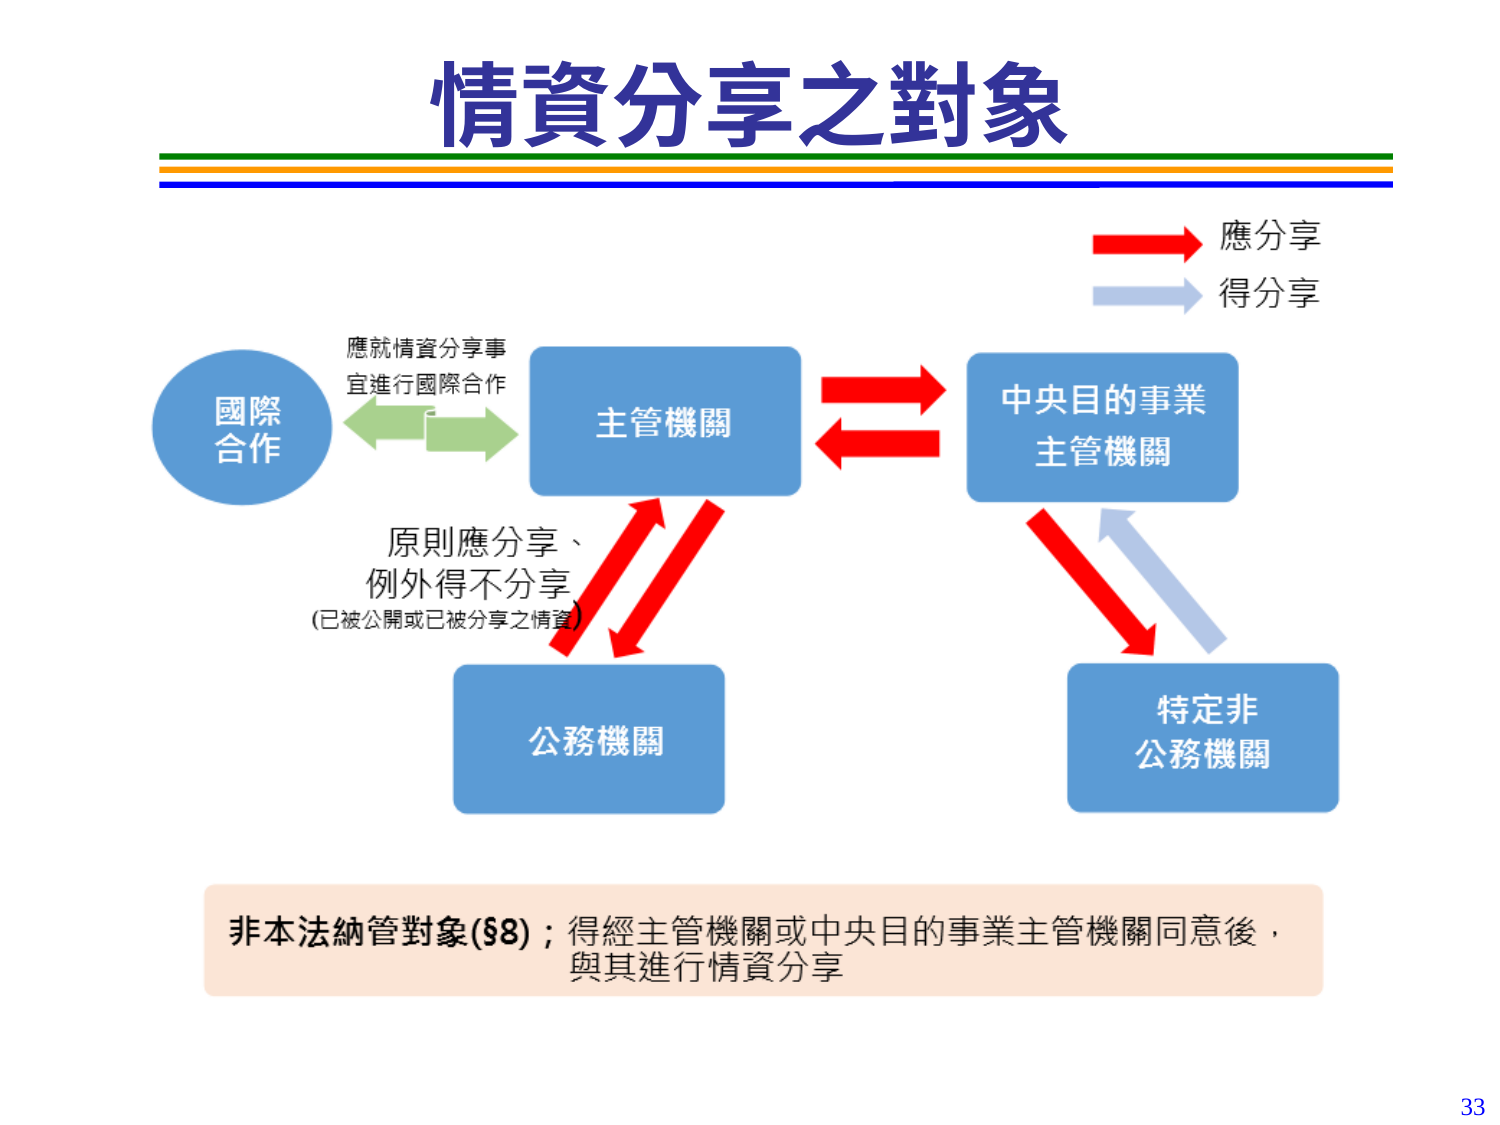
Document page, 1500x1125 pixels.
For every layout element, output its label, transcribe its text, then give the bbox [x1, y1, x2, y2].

title 情資分享之對象 [75, 45, 1425, 161]
slide_number 33 [1150, 1082, 1500, 1119]
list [140, 207, 1360, 1006]
